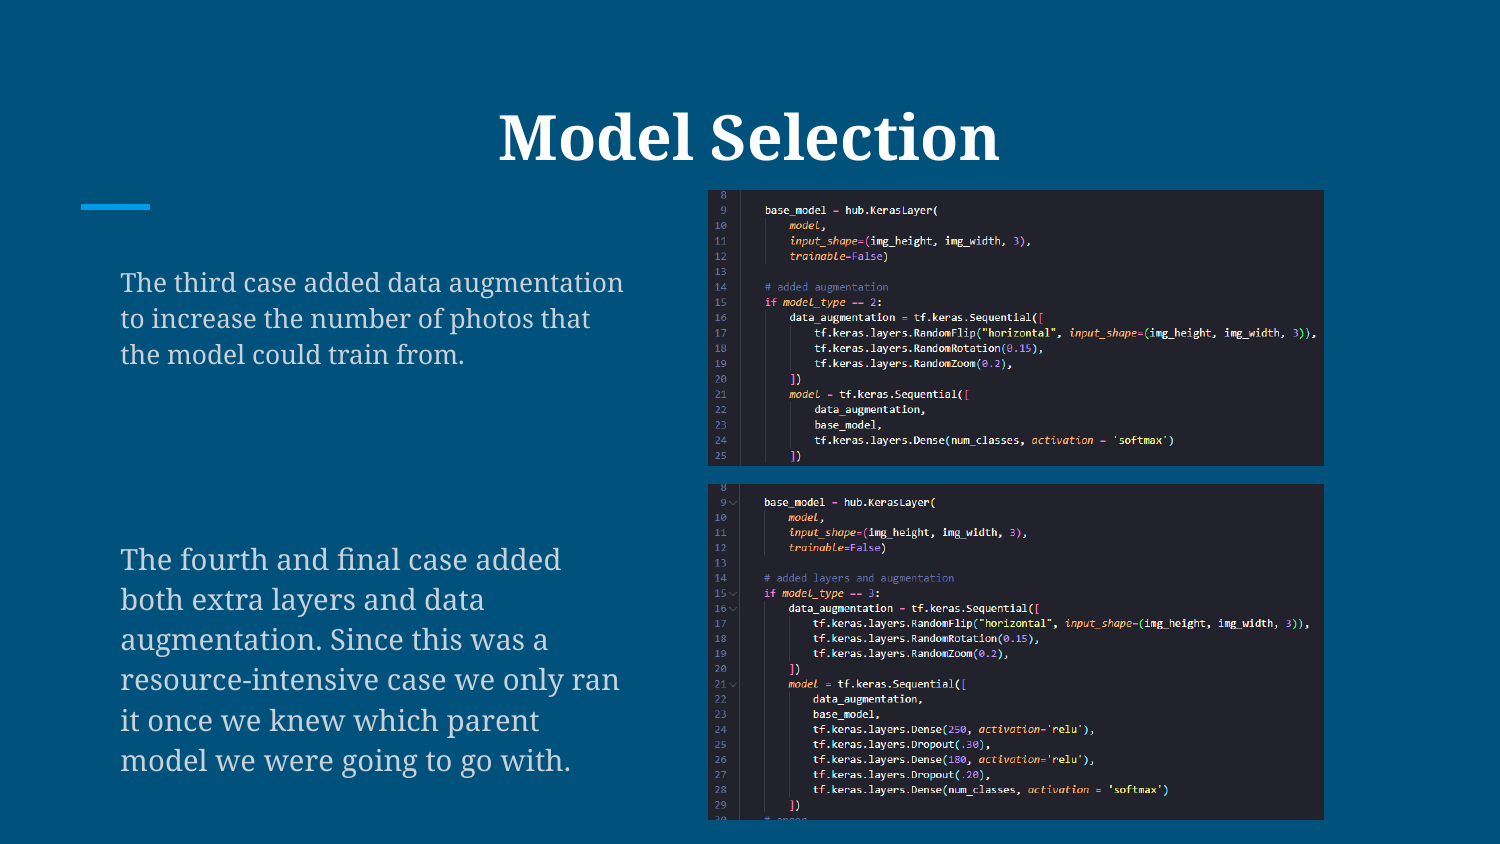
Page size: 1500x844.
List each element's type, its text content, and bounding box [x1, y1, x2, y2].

picture [709, 191, 1323, 465]
title Model Selection [63, 75, 1437, 188]
list The fourth and final case added both extra layers and data augmentation. Since this was a resource-intensive case we only ran it once we knew which parent model we were going to go with. [105, 520, 640, 784]
picture [709, 485, 1323, 819]
list The third case added data augmentation to increase the number of photos that the model could train from. [105, 246, 640, 410]
